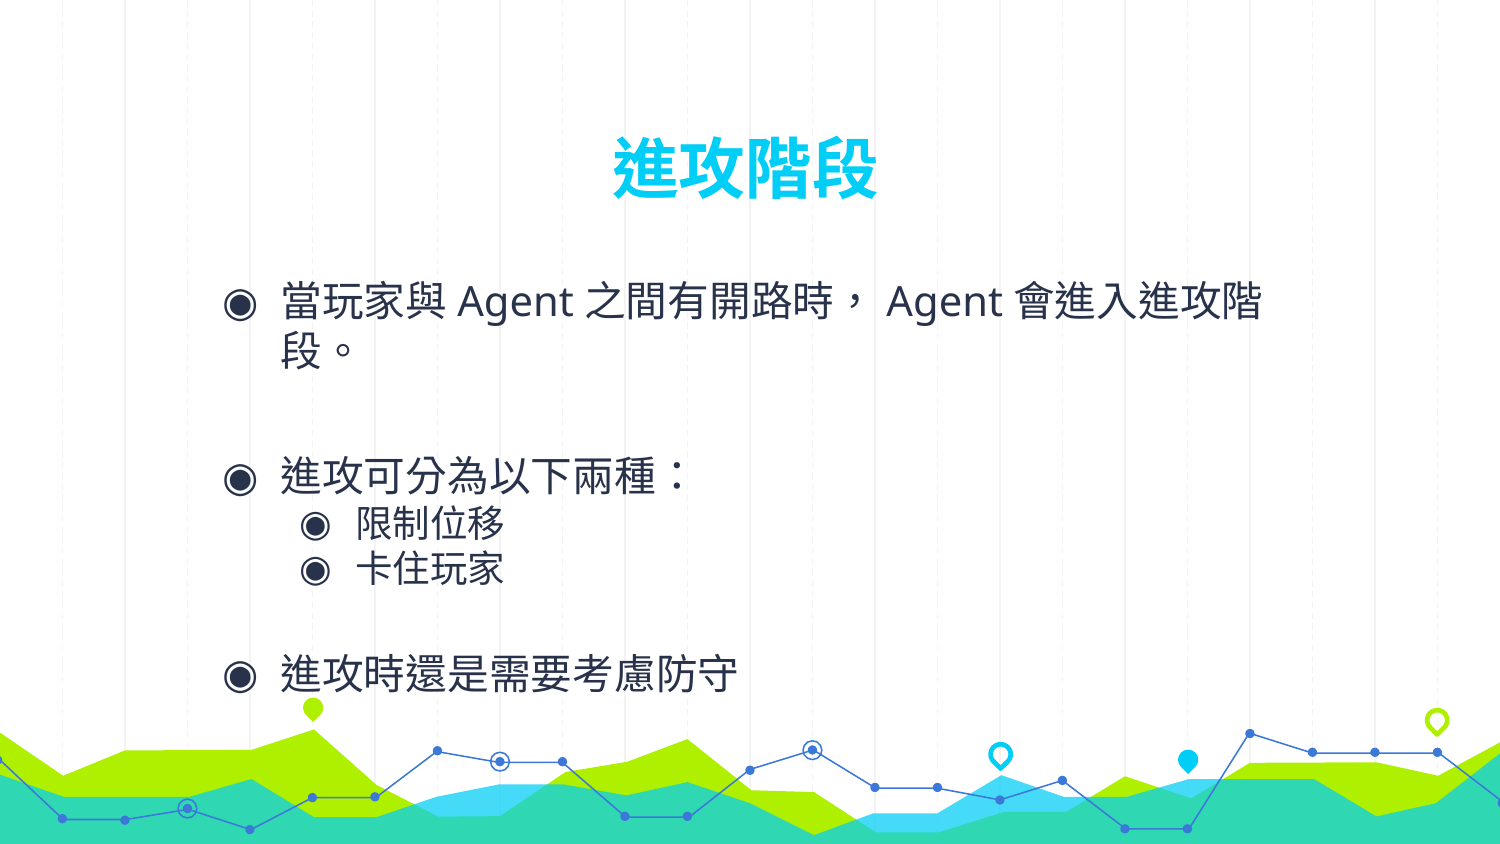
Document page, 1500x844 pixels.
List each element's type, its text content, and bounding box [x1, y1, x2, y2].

title 進攻階段 [171, 103, 1320, 222]
text_box 當玩家與Agent之間有開路時，Agent會進入進攻階段。 進攻可分為以下兩種： 限制位移 卡住玩家 進攻時還是需要考慮防守 [190, 259, 1339, 715]
